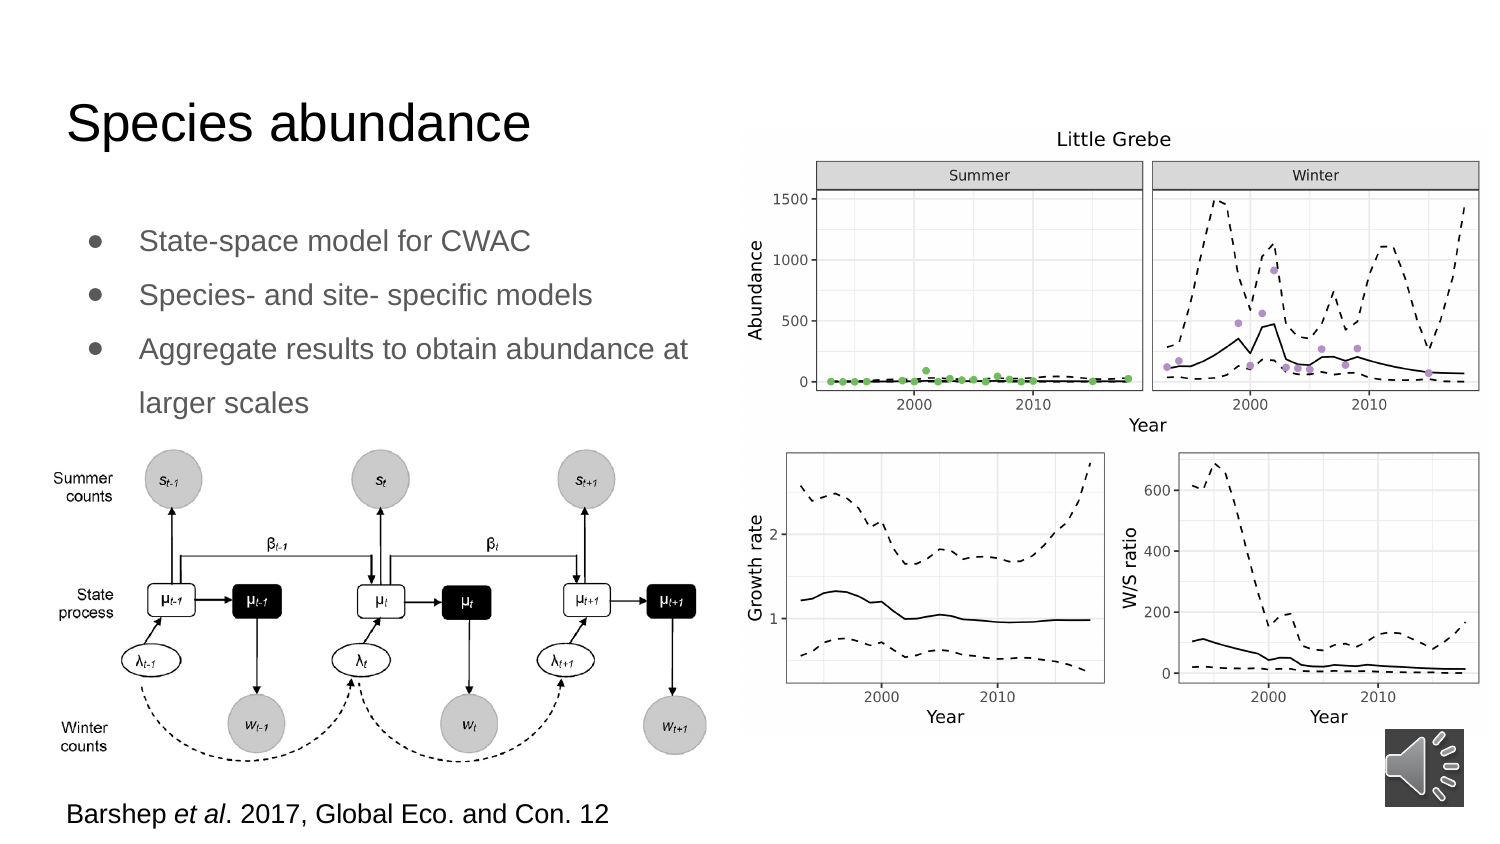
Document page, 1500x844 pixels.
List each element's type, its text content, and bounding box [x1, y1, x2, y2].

picture [50, 446, 711, 771]
picture [739, 126, 1488, 809]
list State-space model for CWAC Species- and site- specific models Aggregate results to obtain abundance at larger scales [51, 189, 734, 436]
title Species abundance [51, 72, 1449, 167]
text_box Barshep et al. 2017, Global Eco. and Con. 12 [51, 781, 666, 844]
